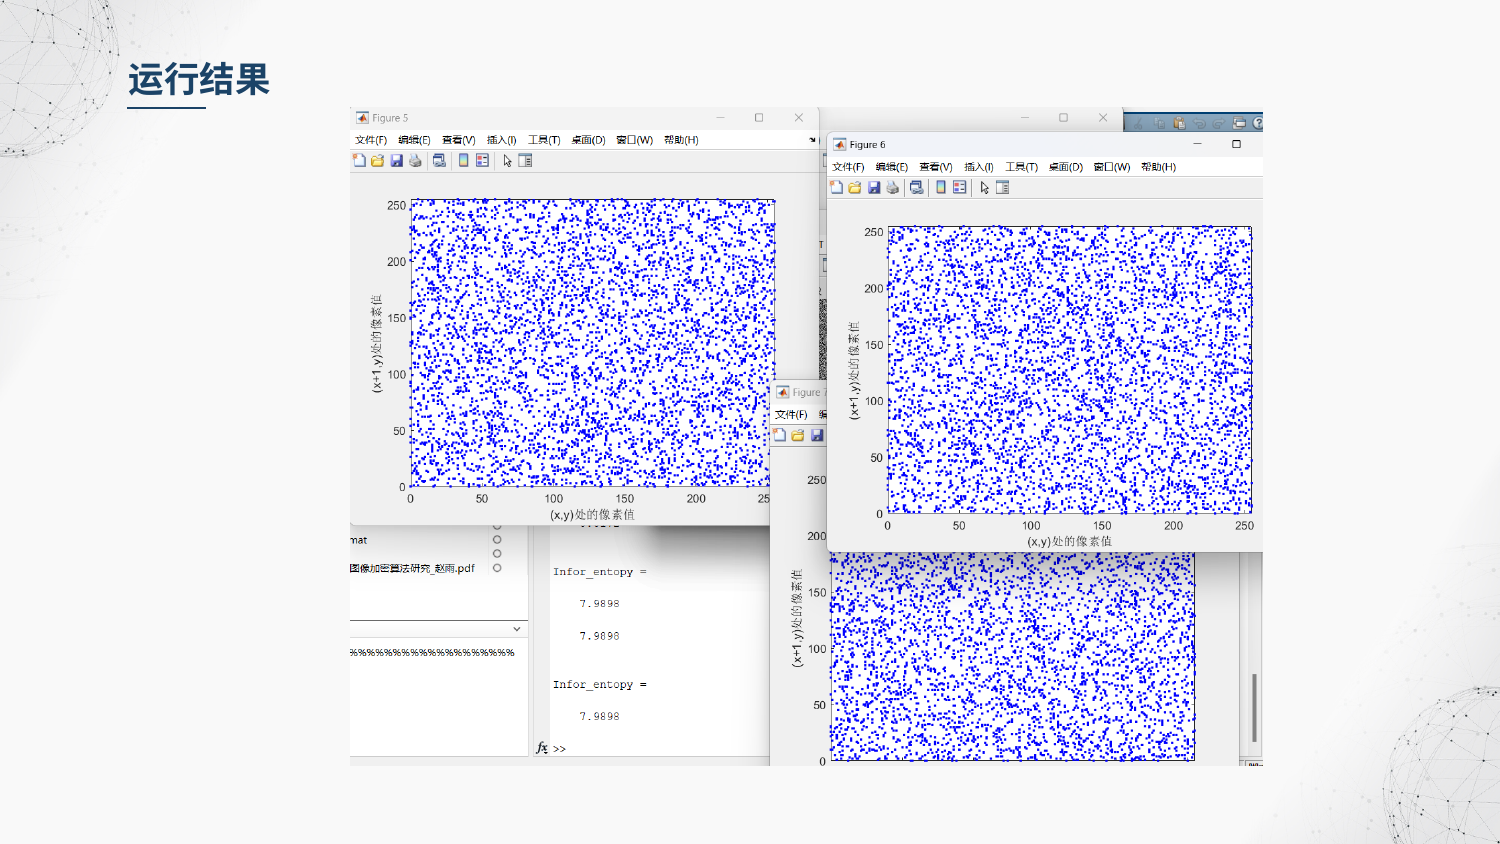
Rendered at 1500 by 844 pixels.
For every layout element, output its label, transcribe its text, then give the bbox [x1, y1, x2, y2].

text_box 运行结果 [117, 51, 489, 106]
picture [0, 0, 1500, 844]
